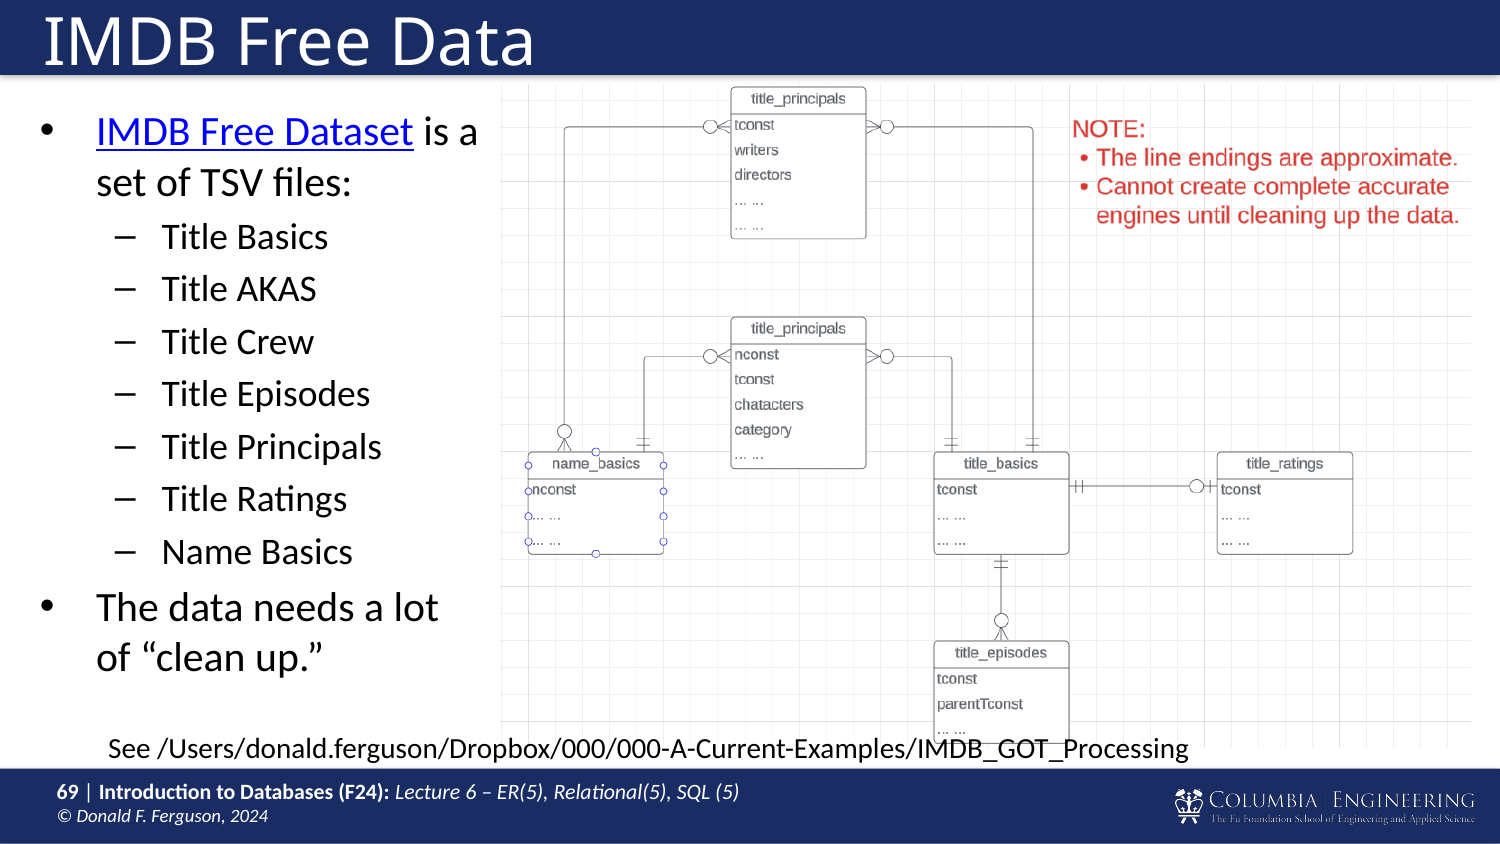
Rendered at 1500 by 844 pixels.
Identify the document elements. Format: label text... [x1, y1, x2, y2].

text_box See /Users/donald.ferguson/Dropbox/000/000-A-Current-Examples/IMDB_GOT_Processing [93, 721, 1205, 772]
picture [499, 84, 1471, 748]
list IMDB Free Dataset is a set of TSV files: Title Basics Title AKAS Title Crew Title Episodes Title Principals Title Ratings Name Basics The data needs a lot of “clean up.” [24, 96, 494, 735]
title IMDB Free Data [28, 0, 1450, 73]
